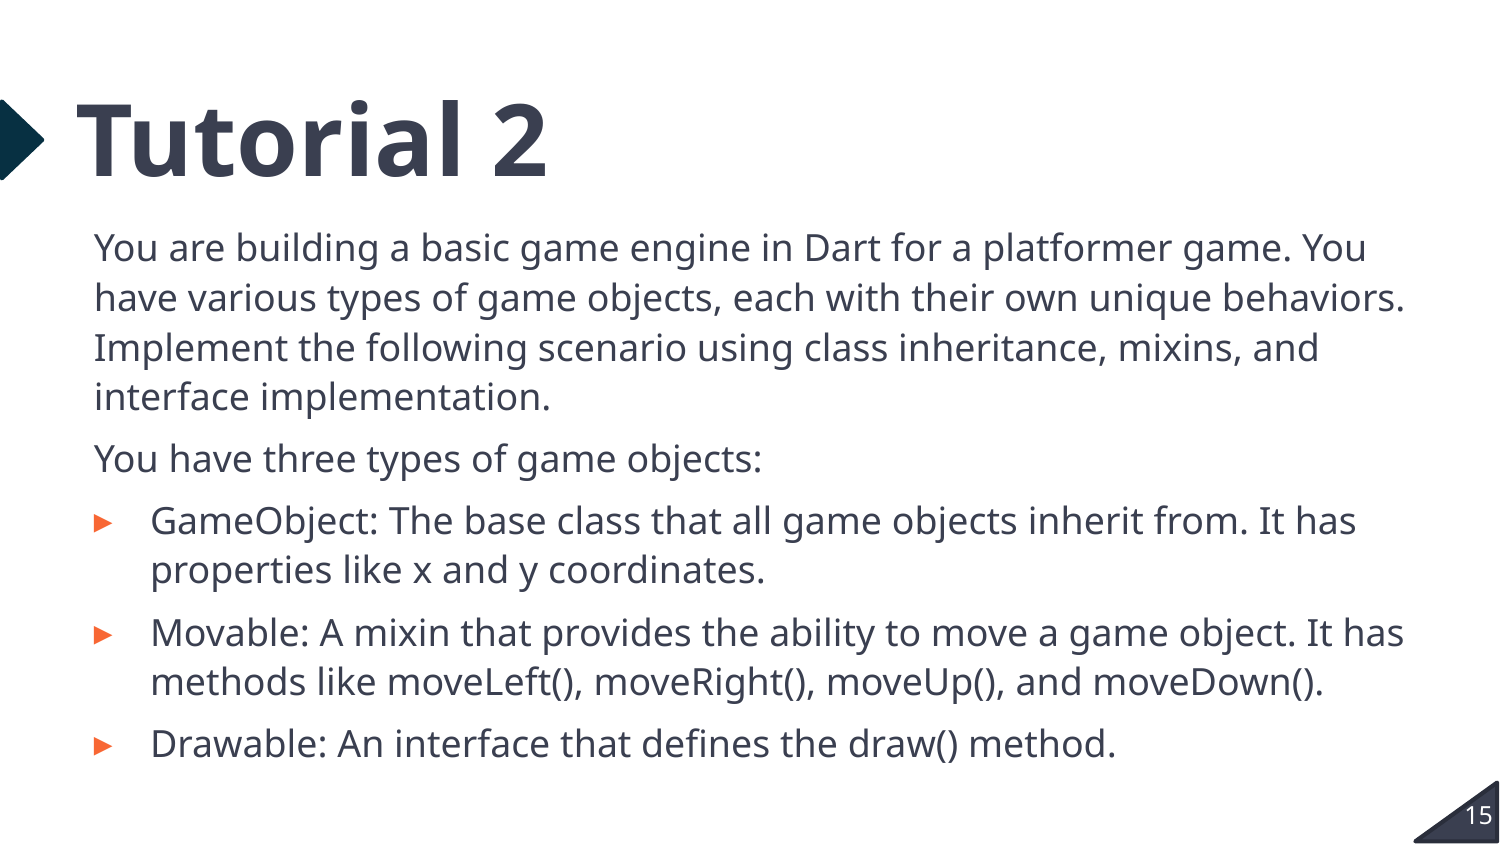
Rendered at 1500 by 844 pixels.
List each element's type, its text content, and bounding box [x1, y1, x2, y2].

slide_number 15 [1418, 757, 1493, 834]
list You are building a basic game engine in Dart for a platformer game. You have various types of game objects, each with their own unique behaviors. Implement the following scenario using class inheritance, mixins, and interface implementation. You have three types of game objects: GameObject: The base class that all game objects inherit from. It has properties like x and y coordinates. Movable: A mixin that provides the ability to move a game object. It has methods like moveLeft(), moveRight(), moveUp(), and moveDown(). Drawable: An interface that defines the draw() method. [75, 219, 1443, 767]
title Tutorial 2 [75, 99, 1001, 219]
